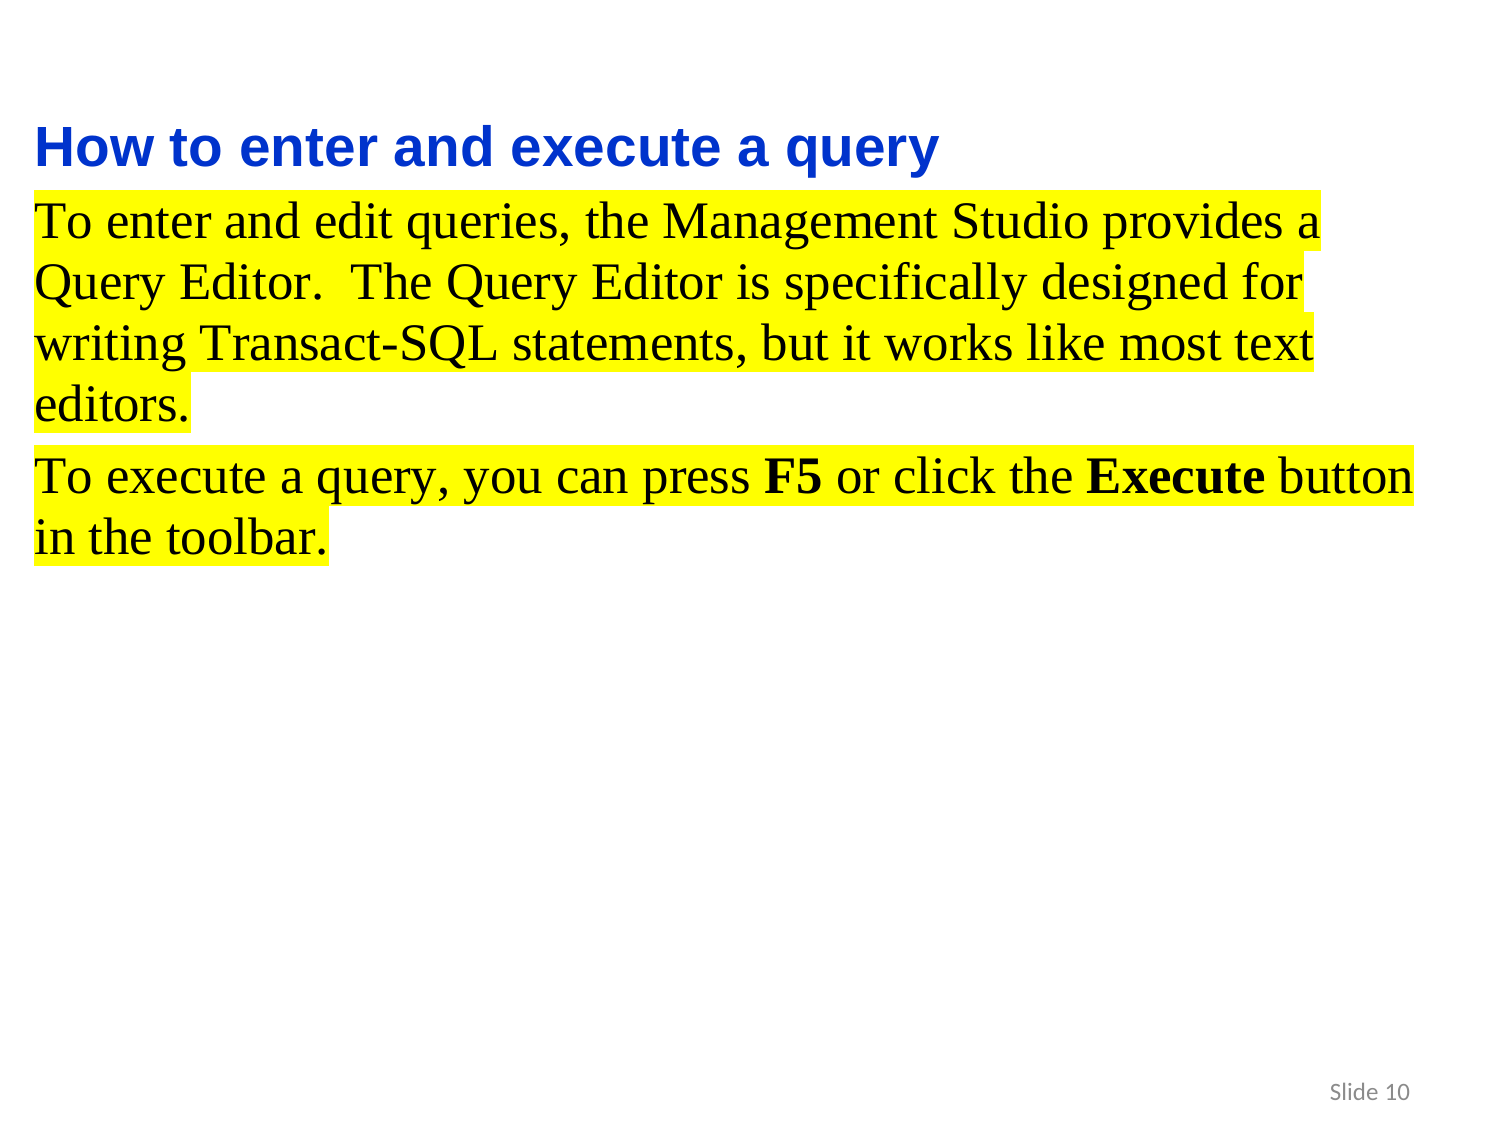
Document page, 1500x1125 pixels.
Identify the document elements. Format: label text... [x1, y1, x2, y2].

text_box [34, 112, 1459, 797]
slide_number Slide 10 [1074, 1042, 1425, 1103]
